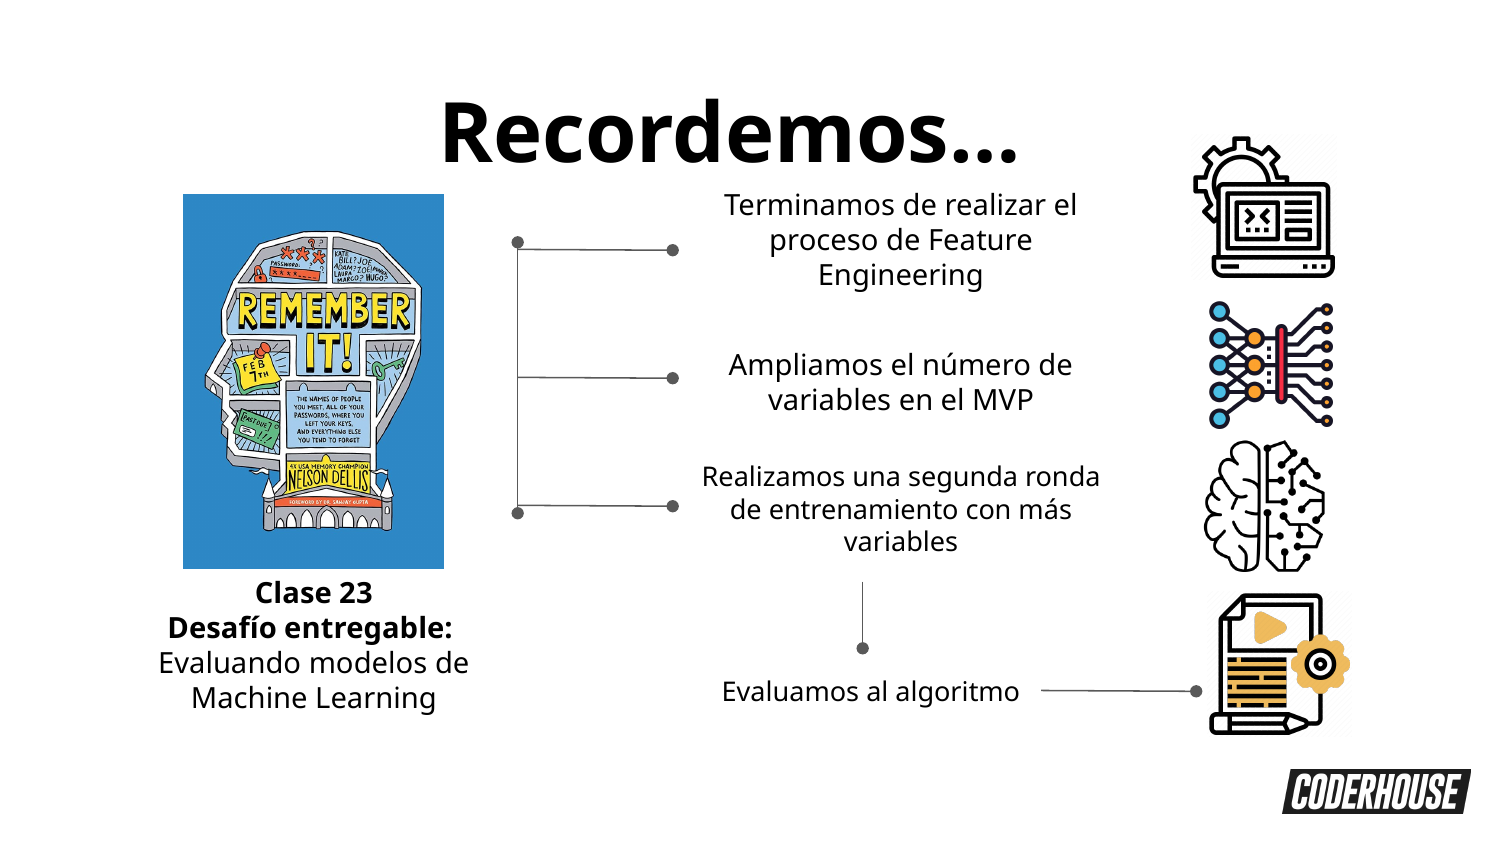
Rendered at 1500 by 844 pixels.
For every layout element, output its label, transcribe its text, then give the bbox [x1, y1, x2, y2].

text_box Realizamos una segunda ronda de entrenamiento con más variables [670, 468, 1132, 549]
text_box Clase 23 Desafío entregable: Evaluando modelos de Machine Learning [93, 604, 535, 720]
picture [1205, 299, 1337, 431]
text_box Recordemos… [158, 49, 1301, 212]
picture [1198, 440, 1331, 572]
picture [183, 194, 445, 569]
text_box Terminamos de realizar el proceso de Feature Engineering [670, 218, 1132, 295]
picture [1281, 769, 1471, 814]
text_box Evaluamos al algoritmo [678, 663, 1063, 718]
picture [1206, 591, 1353, 737]
picture [1191, 134, 1337, 280]
text_box Ampliamos el número de variables en el MVP [670, 343, 1132, 420]
